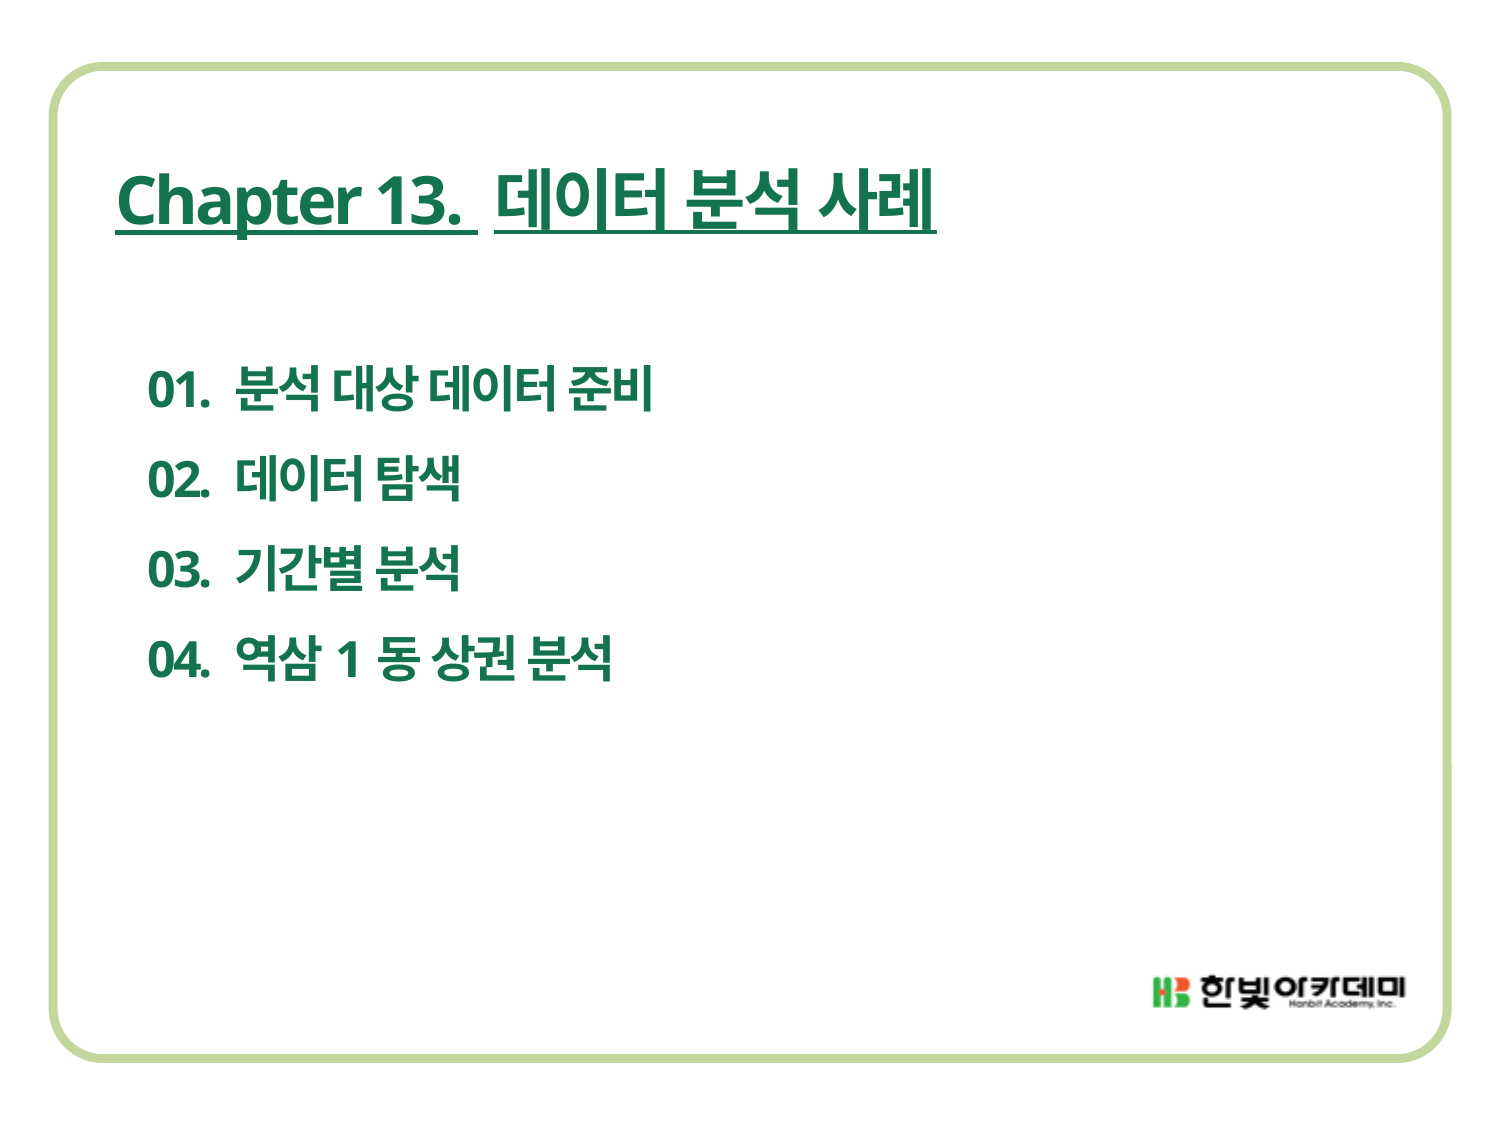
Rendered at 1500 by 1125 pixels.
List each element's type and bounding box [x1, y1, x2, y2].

picture [1150, 972, 1412, 1014]
